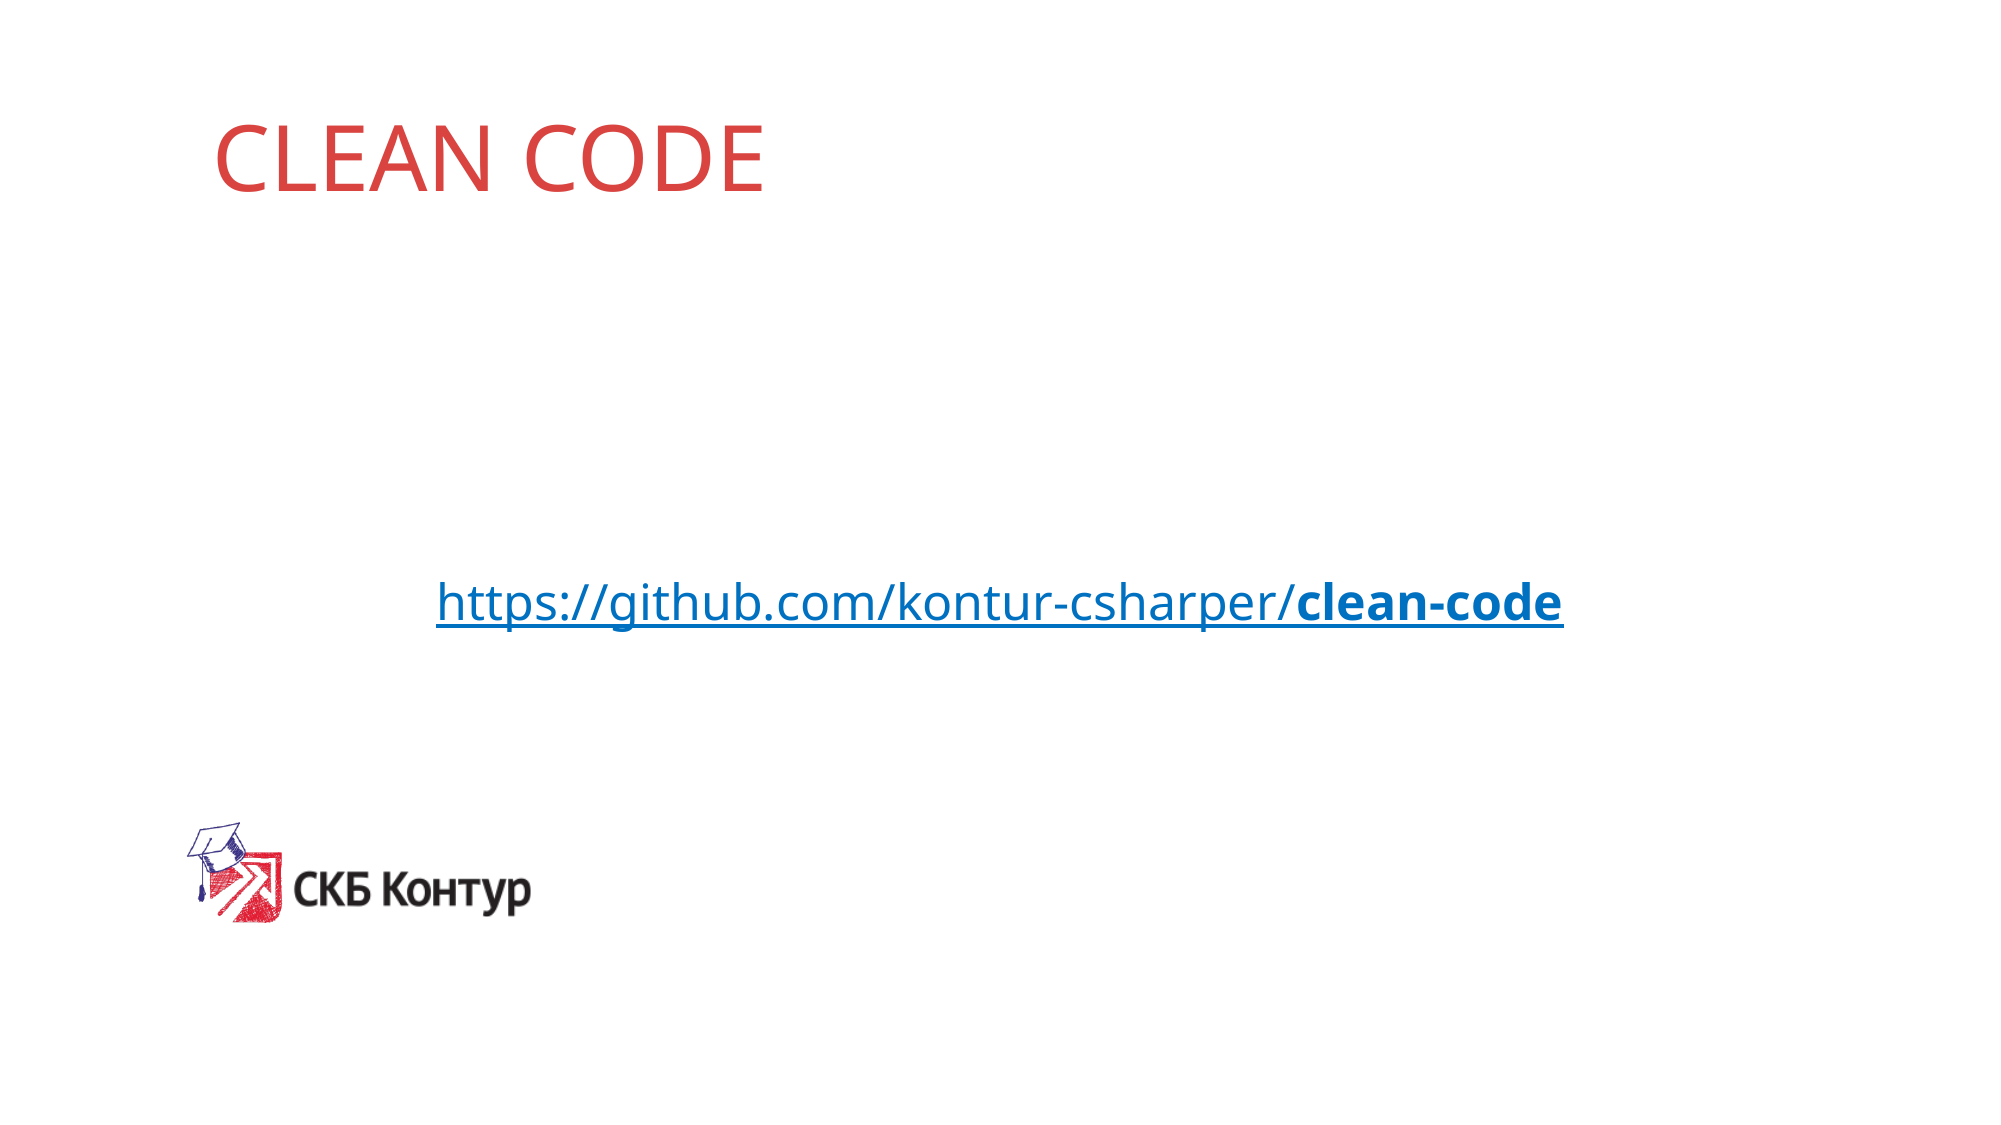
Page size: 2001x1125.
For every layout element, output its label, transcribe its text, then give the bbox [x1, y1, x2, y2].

subtitle https://github.com/kontur-csharper/clean-code [212, 562, 1788, 858]
picture [184, 822, 535, 930]
title CLEAN CODE [212, 90, 1788, 220]
